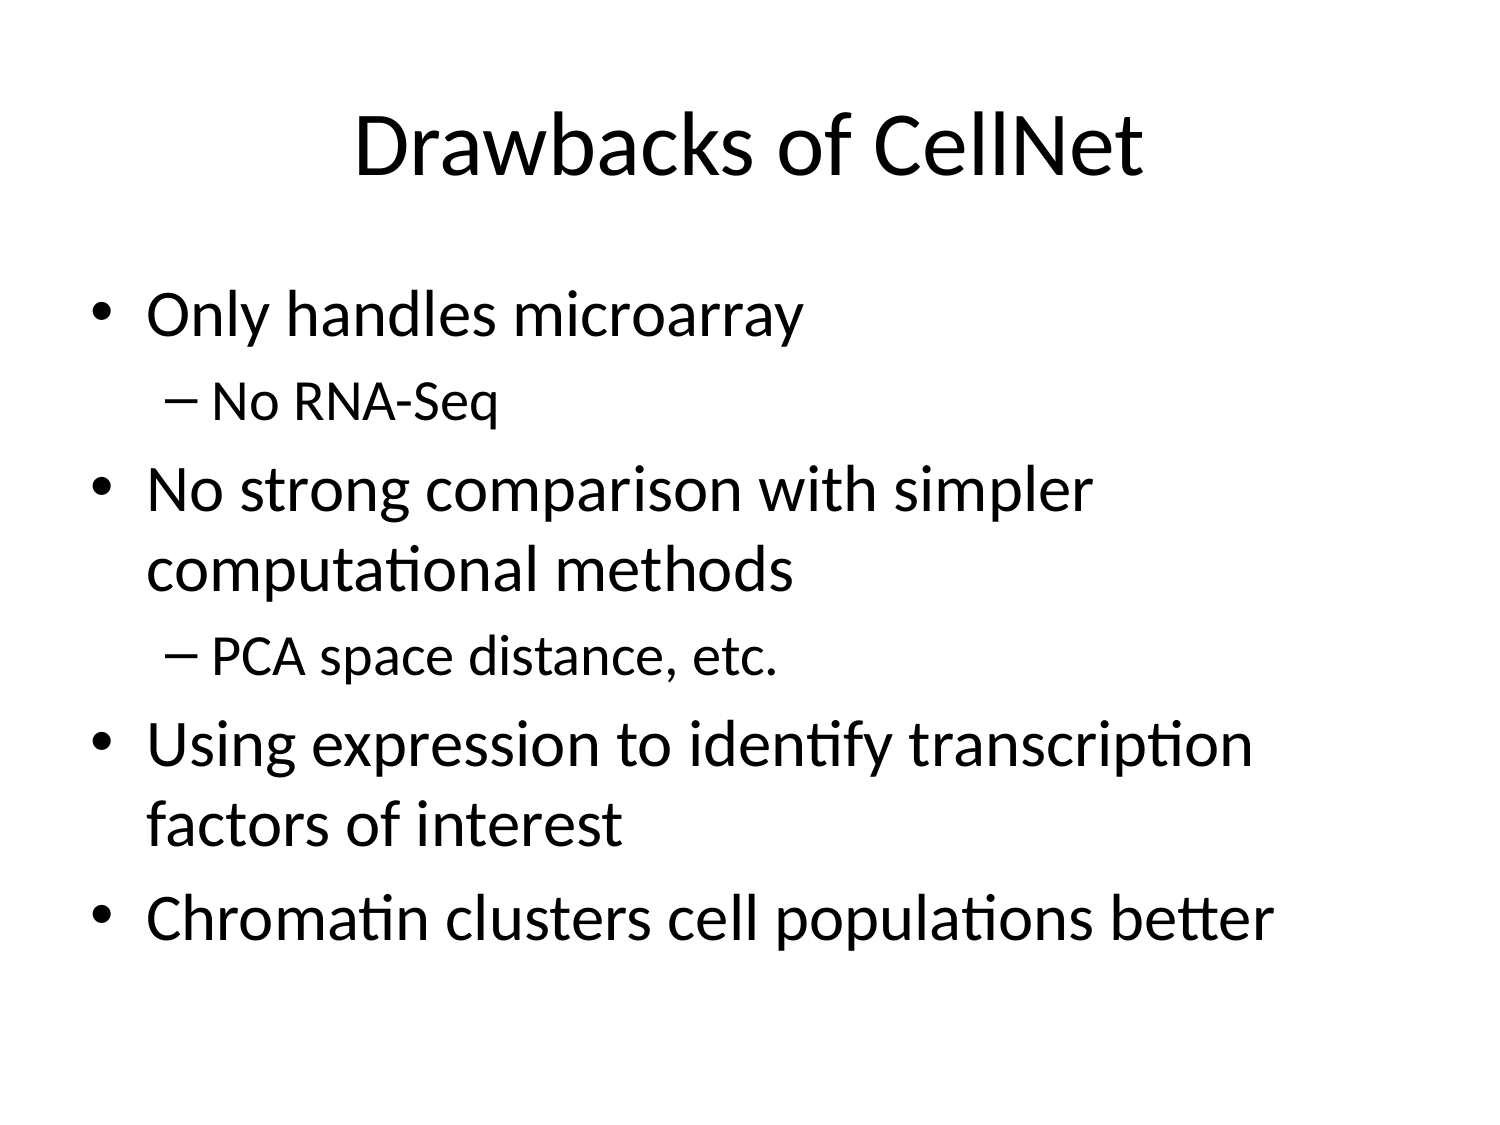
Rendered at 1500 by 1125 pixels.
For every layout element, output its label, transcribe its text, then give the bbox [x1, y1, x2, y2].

title Drawbacks of CellNet [75, 45, 1425, 233]
list Only handles microarray No RNA-Seq No strong comparison with simpler computational methods PCA space distance, etc. Using expression to identify transcription factors of interest Chromatin clusters cell populations better [75, 262, 1425, 1005]
